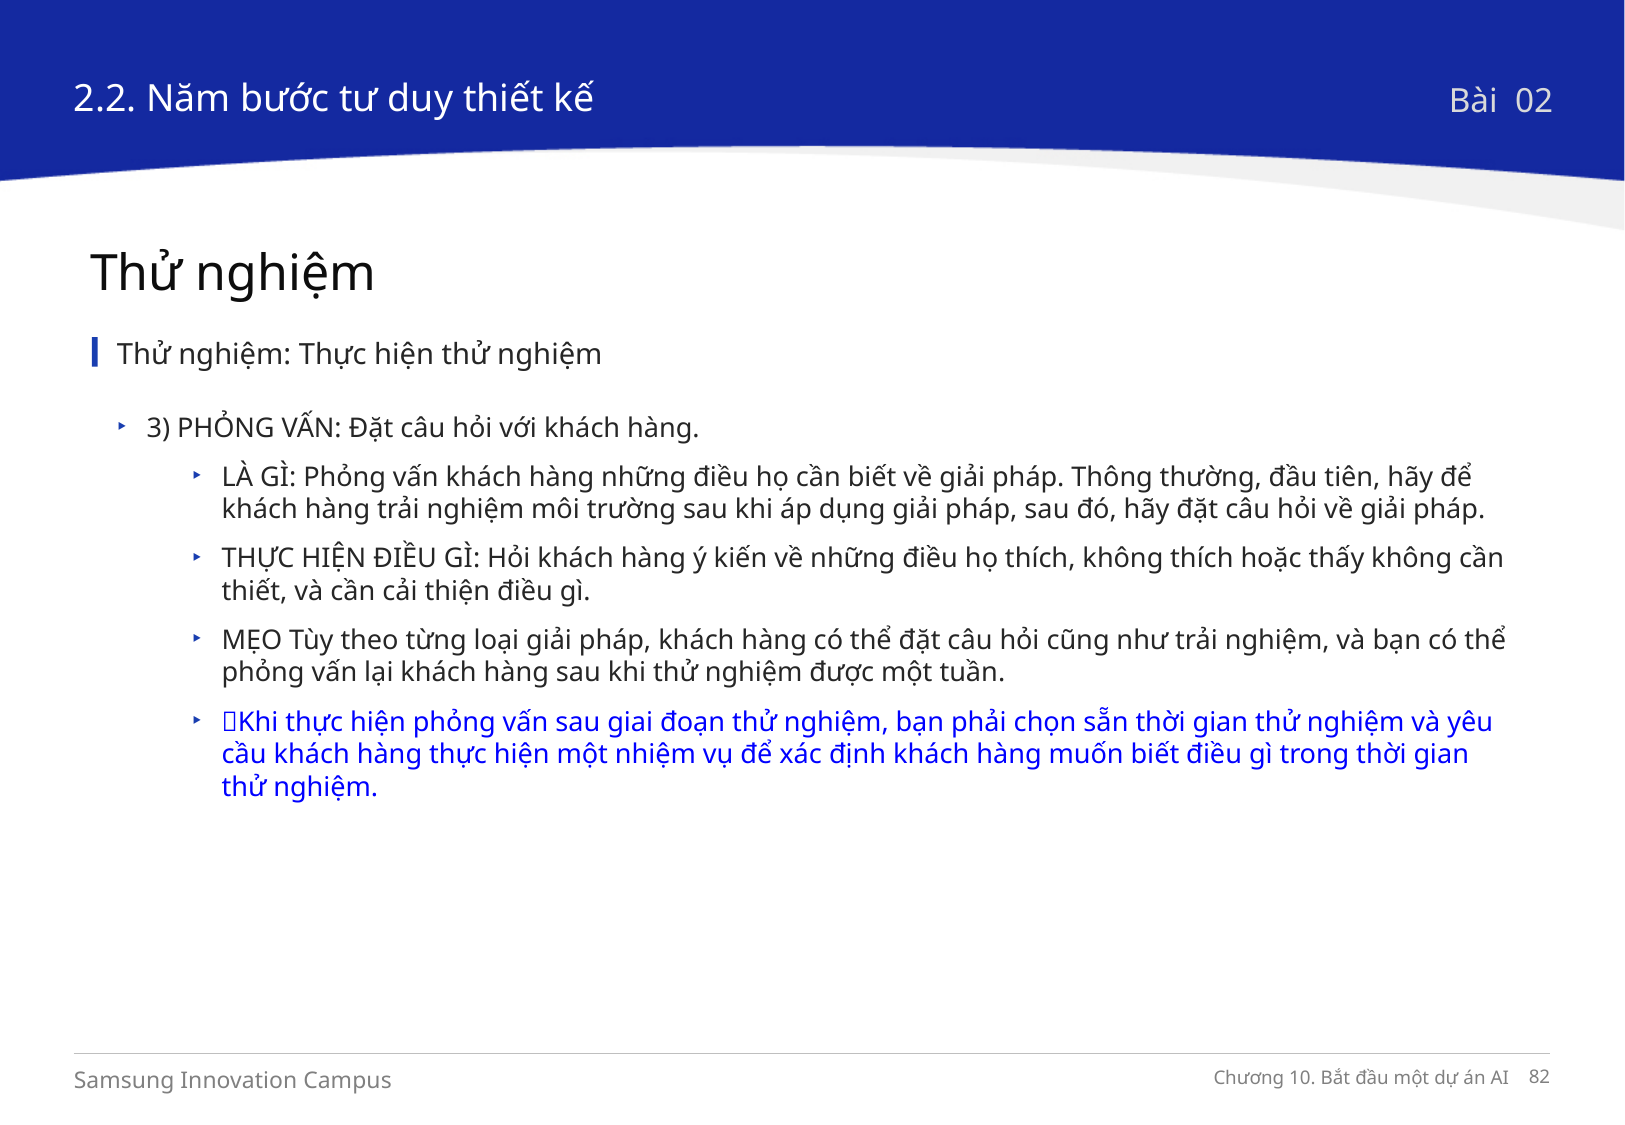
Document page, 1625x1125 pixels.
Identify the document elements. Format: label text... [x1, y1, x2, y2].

text_box Thử nghiệm [89, 240, 1534, 302]
picture [0, 0, 1625, 1125]
text_box 3) PHỎNG VẤN: Đặt câu hỏi với khách hàng. LÀ GÌ: Phỏng vấn khách hàng những điều họ cần biết về giải pháp. Thông thường, đầu tiên, hãy để khách hàng trải nghiệm môi trường sau khi áp dụng giải pháp, sau đó, hãy đặt câu hỏi về giải pháp. THỰC HIỆN ĐIỀU GÌ: Hỏi khách hàng ý kiến về những điều họ thích, không thích hoặc thấy không cần thiết, và cần cải thiện điều gì. MẸO Tùy theo từng loại giải pháp, khách hàng có thể đặt câu hỏi cũng như trải nghiệm, và bạn có thể phỏng vấn lại khách hàng sau khi thử nghiệm được một tuần. Khi thực hiện phỏng vấn sau giai đoạn thử nghiệm, bạn phải chọn sẵn thời gian thử nghiệm và yêu cầu khách hàng thực hiện một nhiệm vụ để xác định khách hàng muốn biết điều gì trong thời gian thử nghiệm. [116, 397, 1533, 814]
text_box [73, 73, 1554, 120]
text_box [91, 335, 1533, 371]
